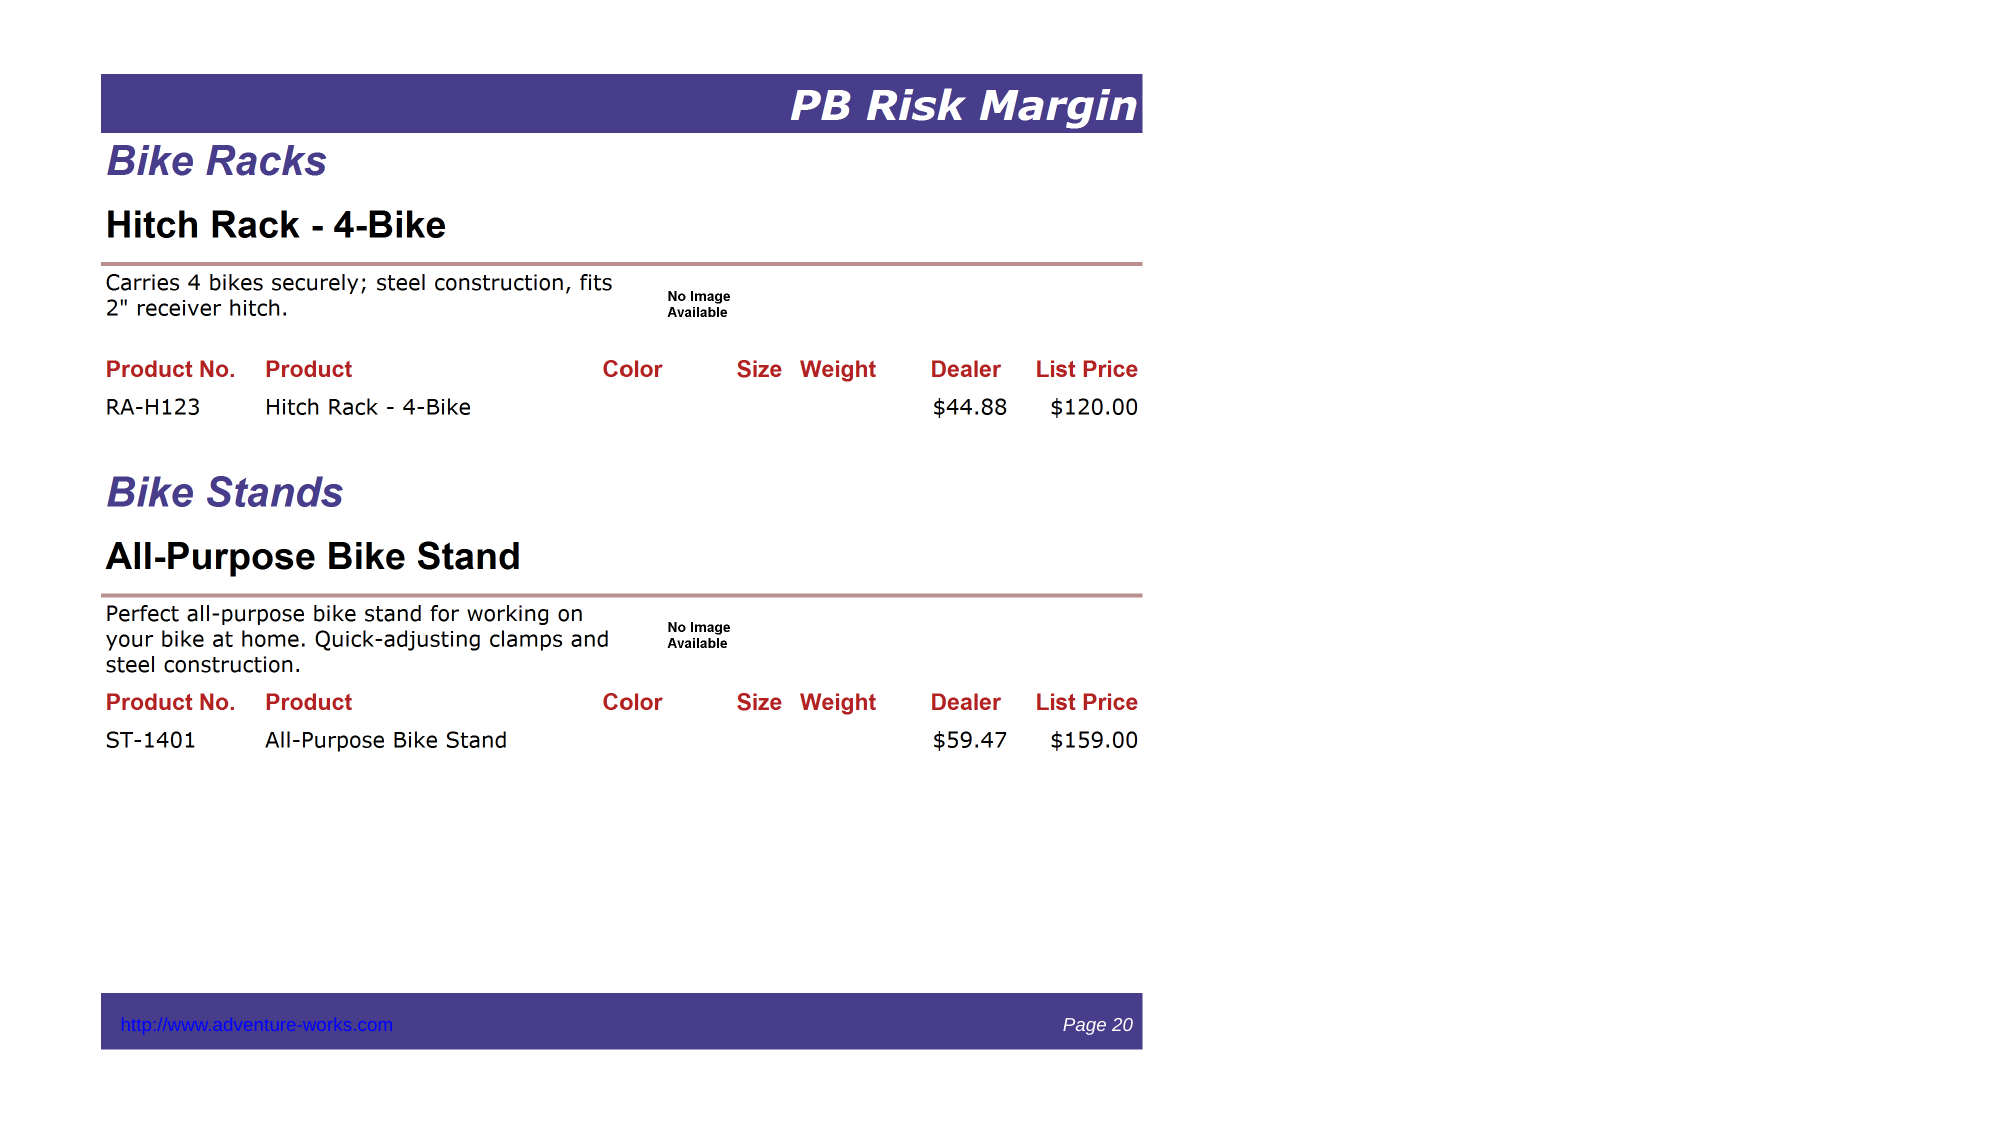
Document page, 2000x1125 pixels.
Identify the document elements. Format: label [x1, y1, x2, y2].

picture [101, 993, 1143, 1051]
picture [101, 74, 1143, 798]
